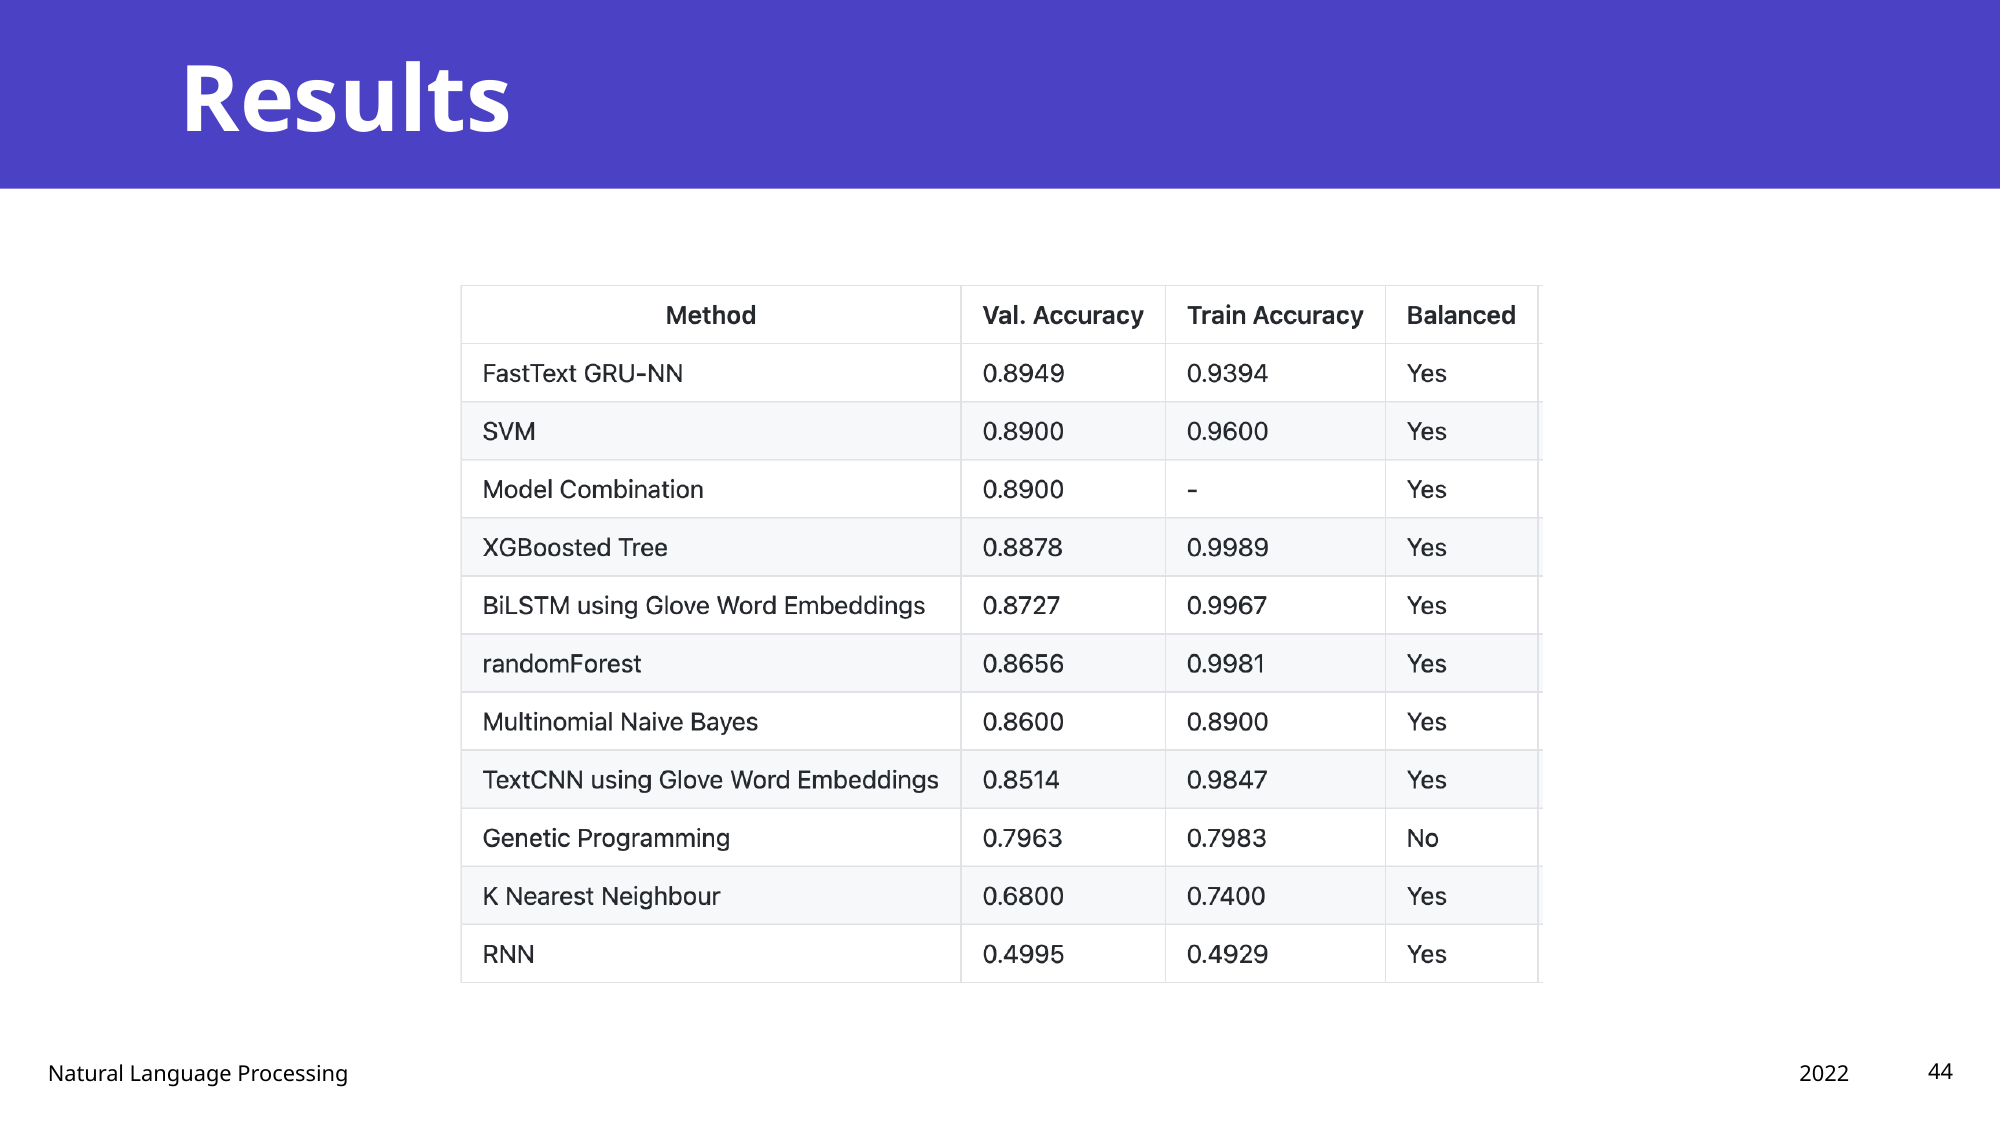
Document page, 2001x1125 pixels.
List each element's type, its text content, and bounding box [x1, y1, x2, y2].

footer Natural Language Processing [33, 1042, 827, 1103]
slide_number 2022 [1150, 1042, 1864, 1103]
slide_number 44 [1864, 1042, 1968, 1103]
title Results [164, 31, 1710, 159]
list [457, 278, 1543, 986]
